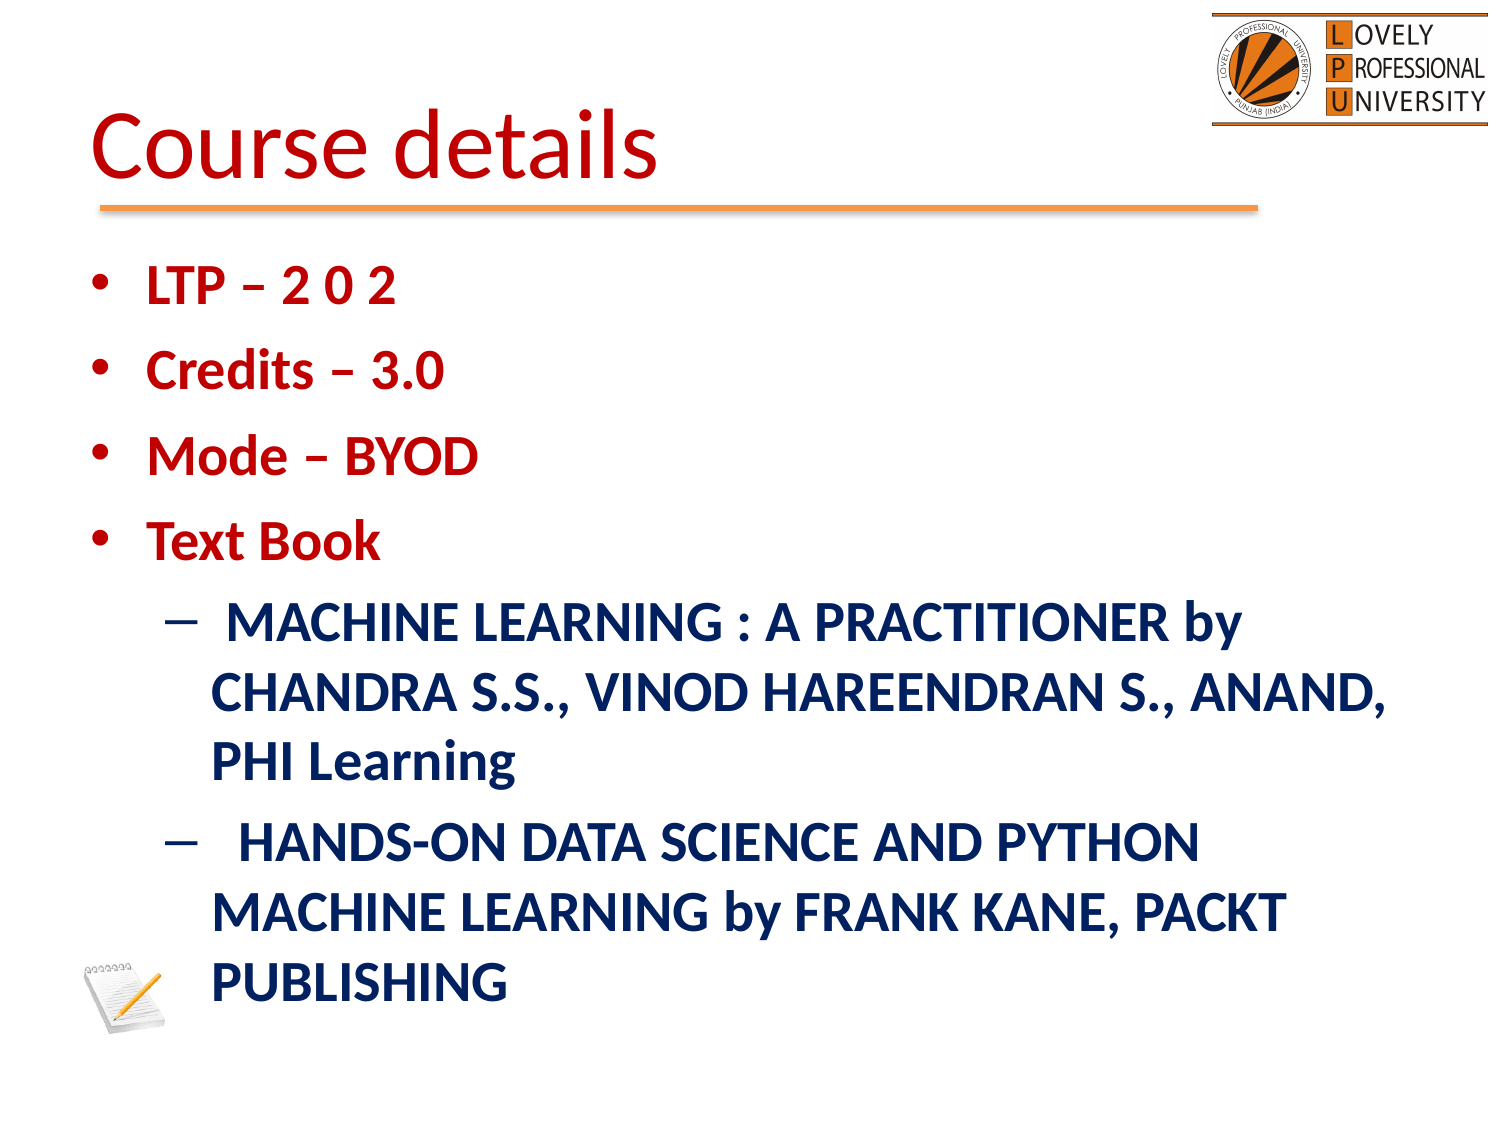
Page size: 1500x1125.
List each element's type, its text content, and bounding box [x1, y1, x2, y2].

list LTP – 2 0 2 Credits – 3.0 Mode – BYOD Text Book MACHINE LEARNING : A PRACTITIONER by CHANDRA S.S., VINOD HAREENDRAN S., ANAND, PHI Learning HANDS-ON DATA SCIENCE AND PYTHON MACHINE LEARNING by FRANK KANE, PACKT PUBLISHING [75, 238, 1425, 1071]
picture [74, 958, 169, 1047]
title Course details [75, 45, 1425, 233]
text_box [1212, 13, 1488, 126]
